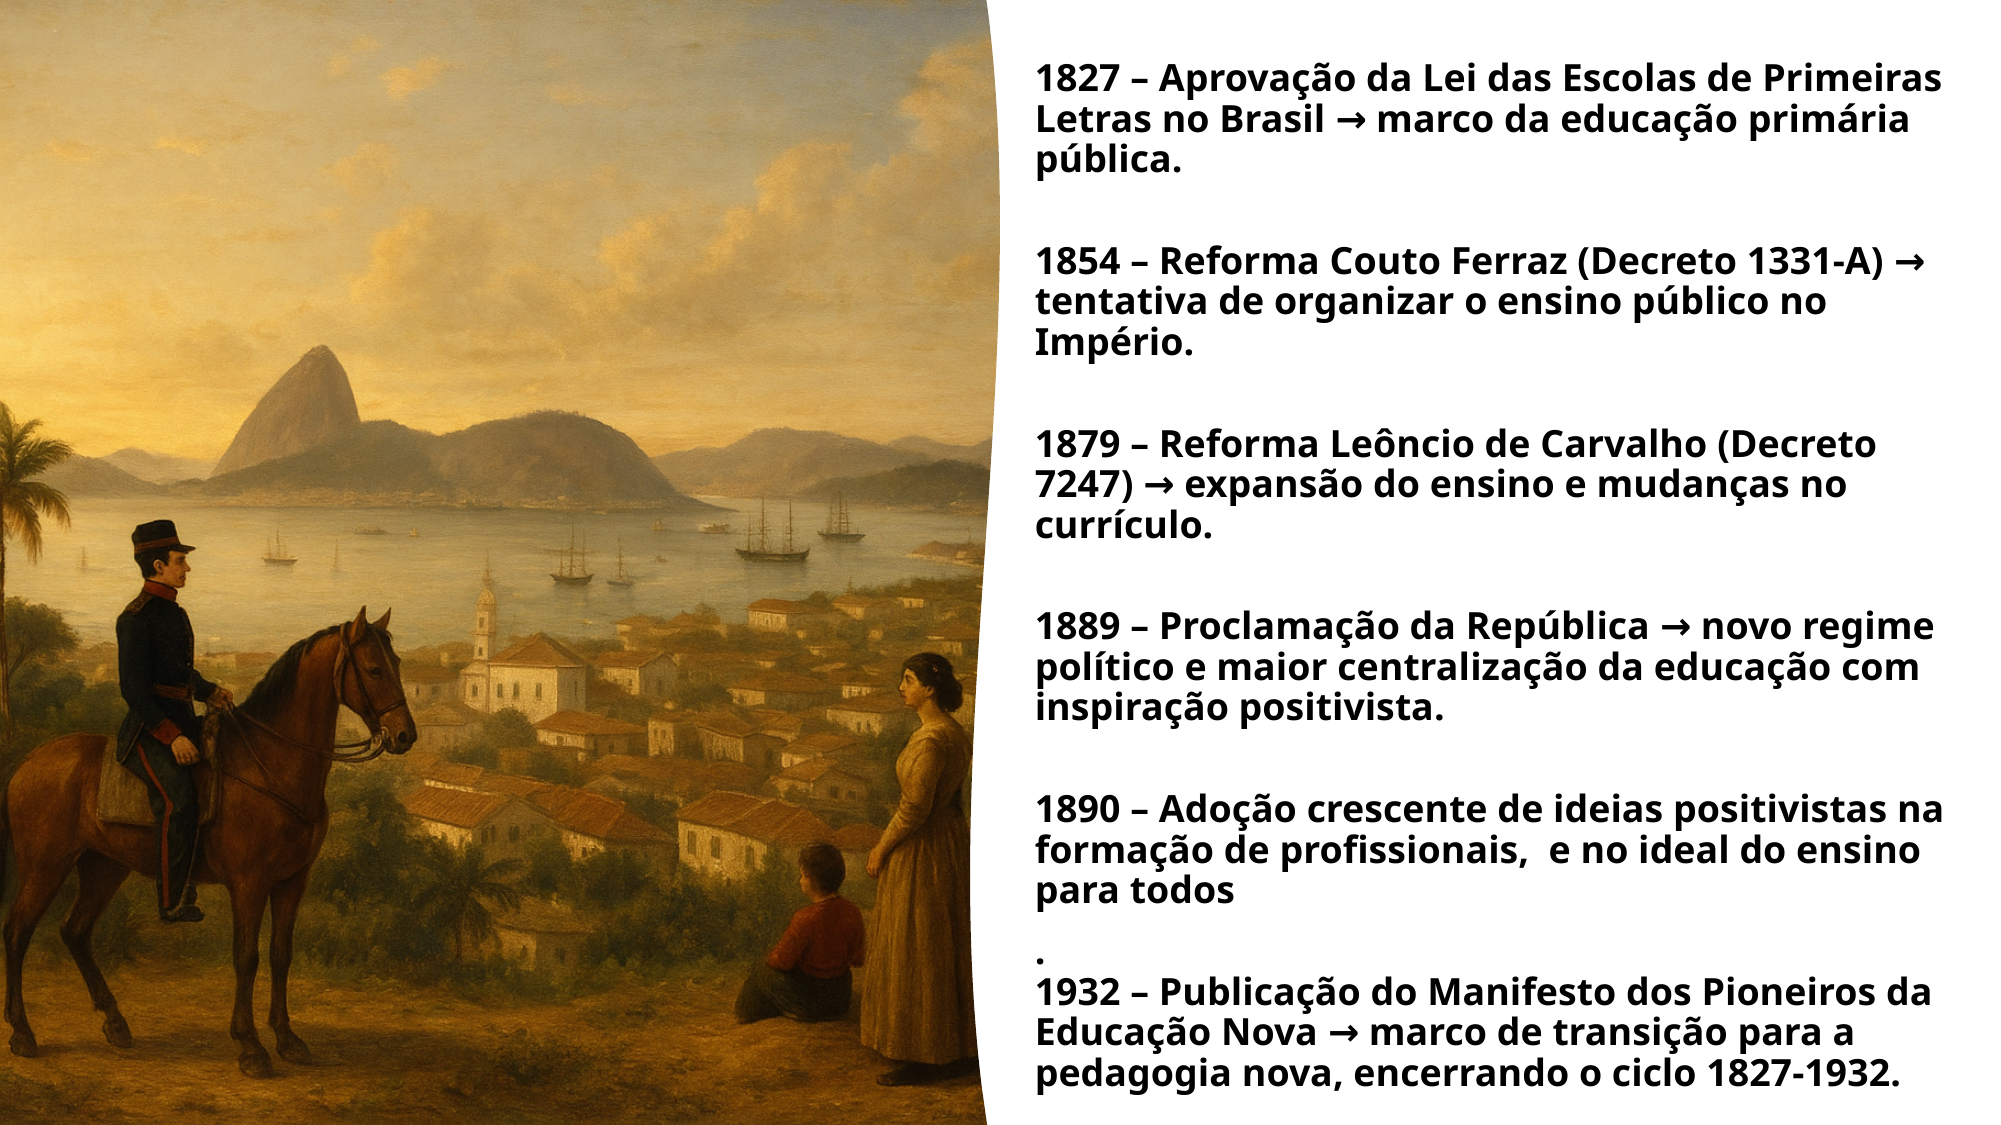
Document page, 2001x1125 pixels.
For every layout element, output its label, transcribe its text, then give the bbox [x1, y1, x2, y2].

picture [0, 0, 1001, 1125]
list 1827 – Aprovação da Lei das Escolas de Primeiras Letras no Brasil → marco da educação primária pública. 1854 – Reforma Couto Ferraz (Decreto 1331-A) → tentativa de organizar o ensino público no Império. 1879 – Reforma Leôncio de Carvalho (Decreto 7247) → expansão do ensino e mudanças no currículo. 1889 – Proclamação da República → novo regime político e maior centralização da educação com inspiração positivista. 1890 – Adoção crescente de ideias positivistas na formação de profissionais, e no ideal do ensino para todos . 1932 – Publicação do Manifesto dos Pioneiros da Educação Nova → marco de transição para a pedagogia nova, encerrando o ciclo 1827-1932. [1019, 52, 1975, 1119]
